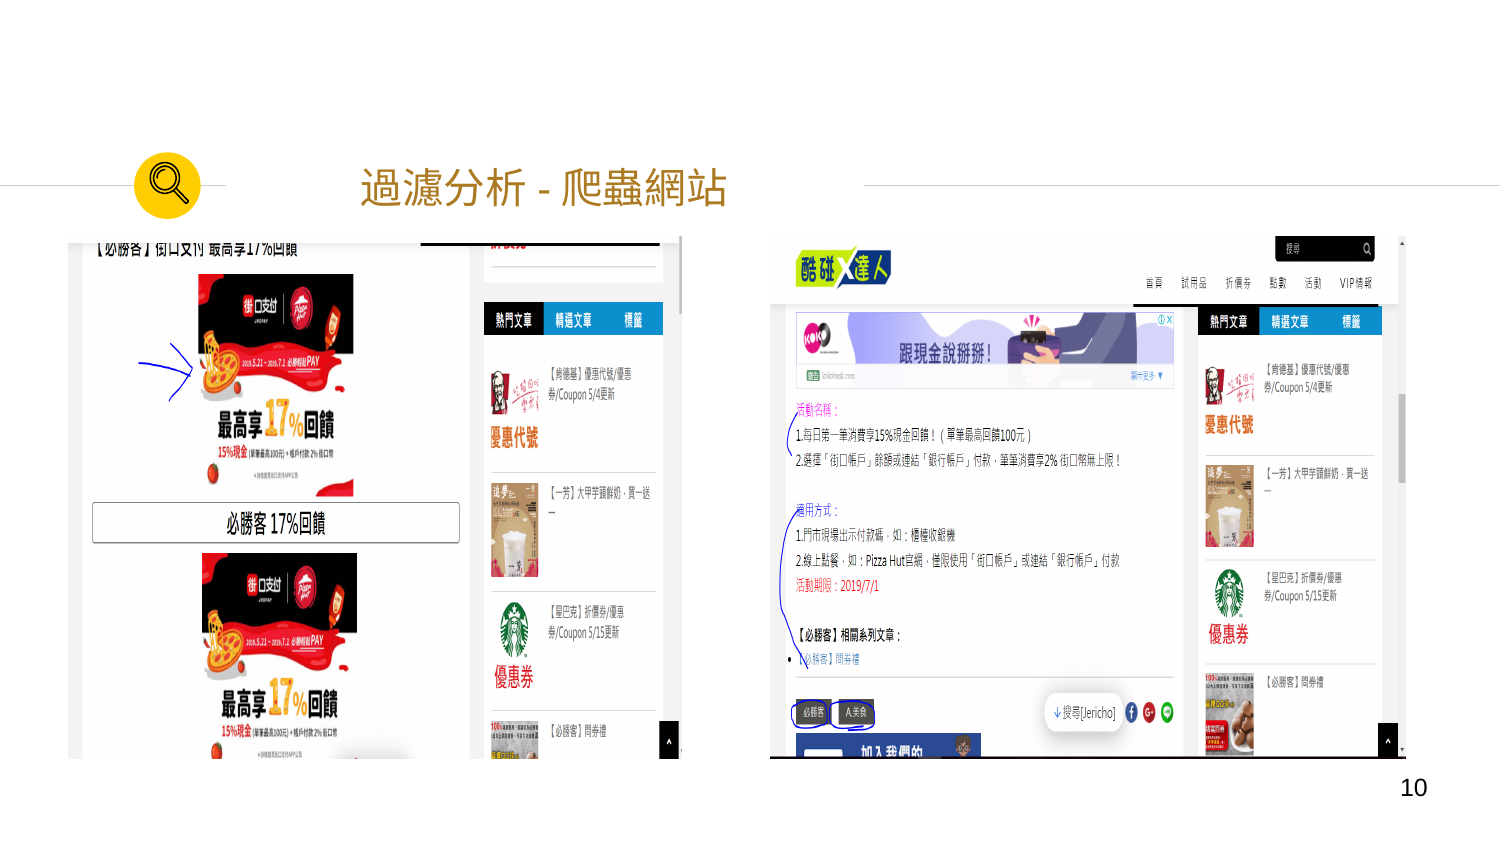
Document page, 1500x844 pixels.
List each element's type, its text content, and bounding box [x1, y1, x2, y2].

slide_number ‹#› [1181, 763, 1436, 809]
title 過濾分析-爬蟲網站 [226, 151, 863, 223]
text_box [150, 162, 189, 204]
picture [770, 236, 1407, 760]
text_box [1393, 146, 1500, 288]
picture [68, 236, 682, 760]
